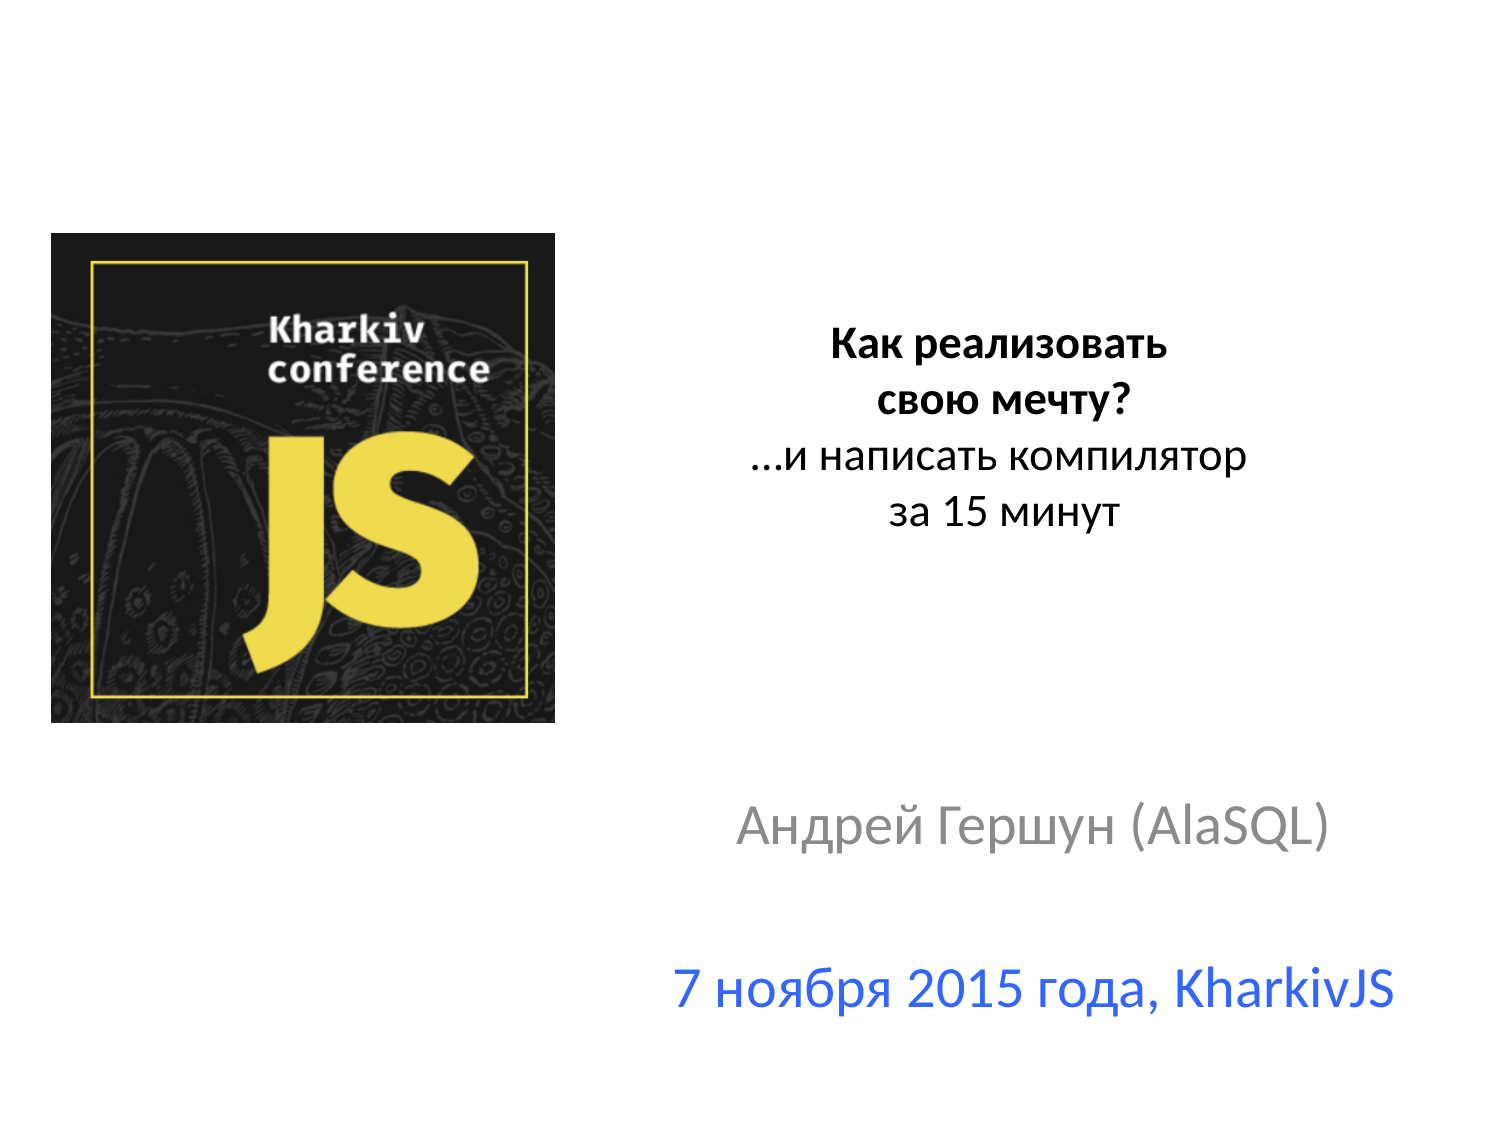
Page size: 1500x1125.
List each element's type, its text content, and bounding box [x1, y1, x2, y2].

subtitle Андрей Гершун (AlaSQL) 7 ноября 2015 года, KharkivJS [601, 778, 1466, 1057]
picture [51, 233, 555, 724]
title Как реализовать свою мечту? …и написать компилятор за 15 минут [583, 303, 1426, 545]
